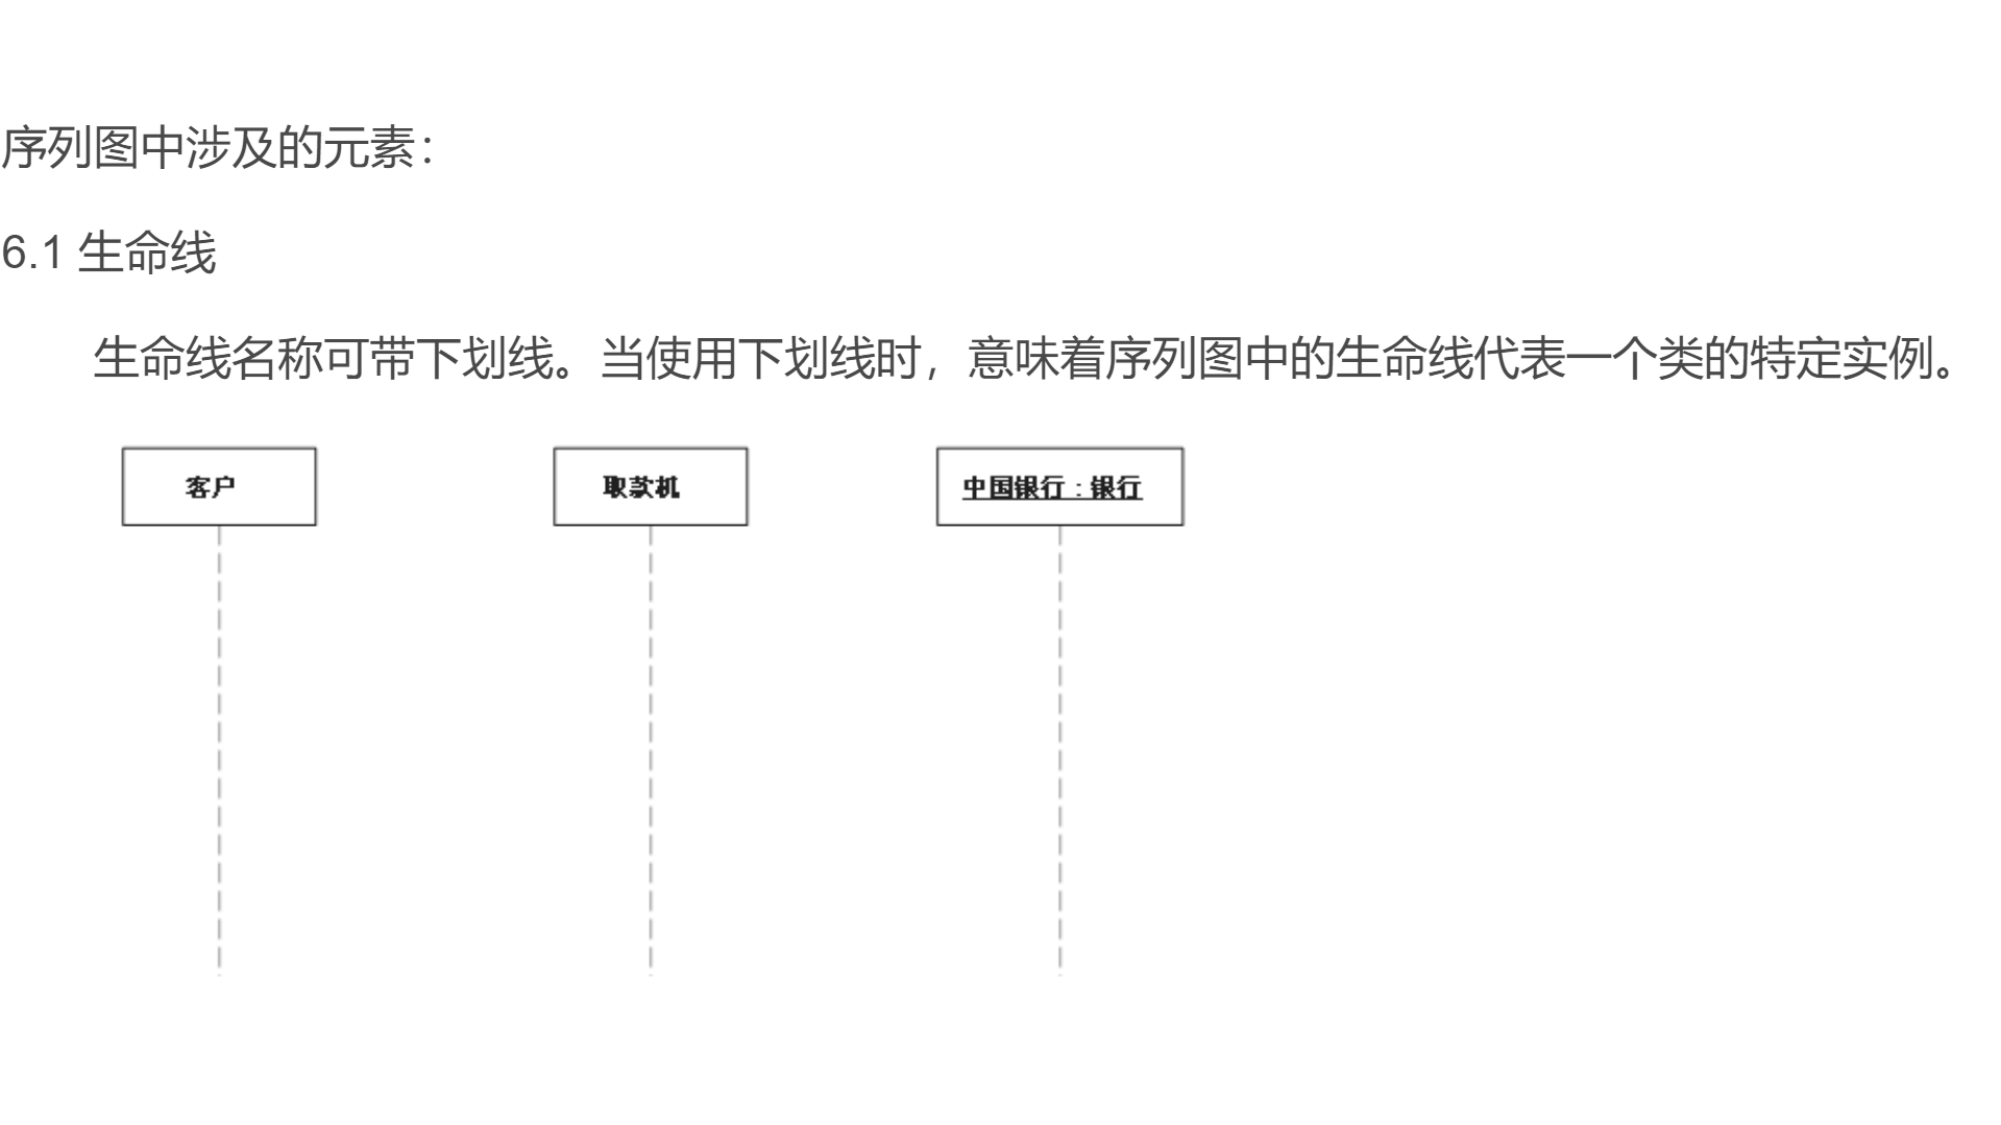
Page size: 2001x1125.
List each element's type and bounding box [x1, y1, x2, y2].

picture [0, 121, 2000, 1004]
